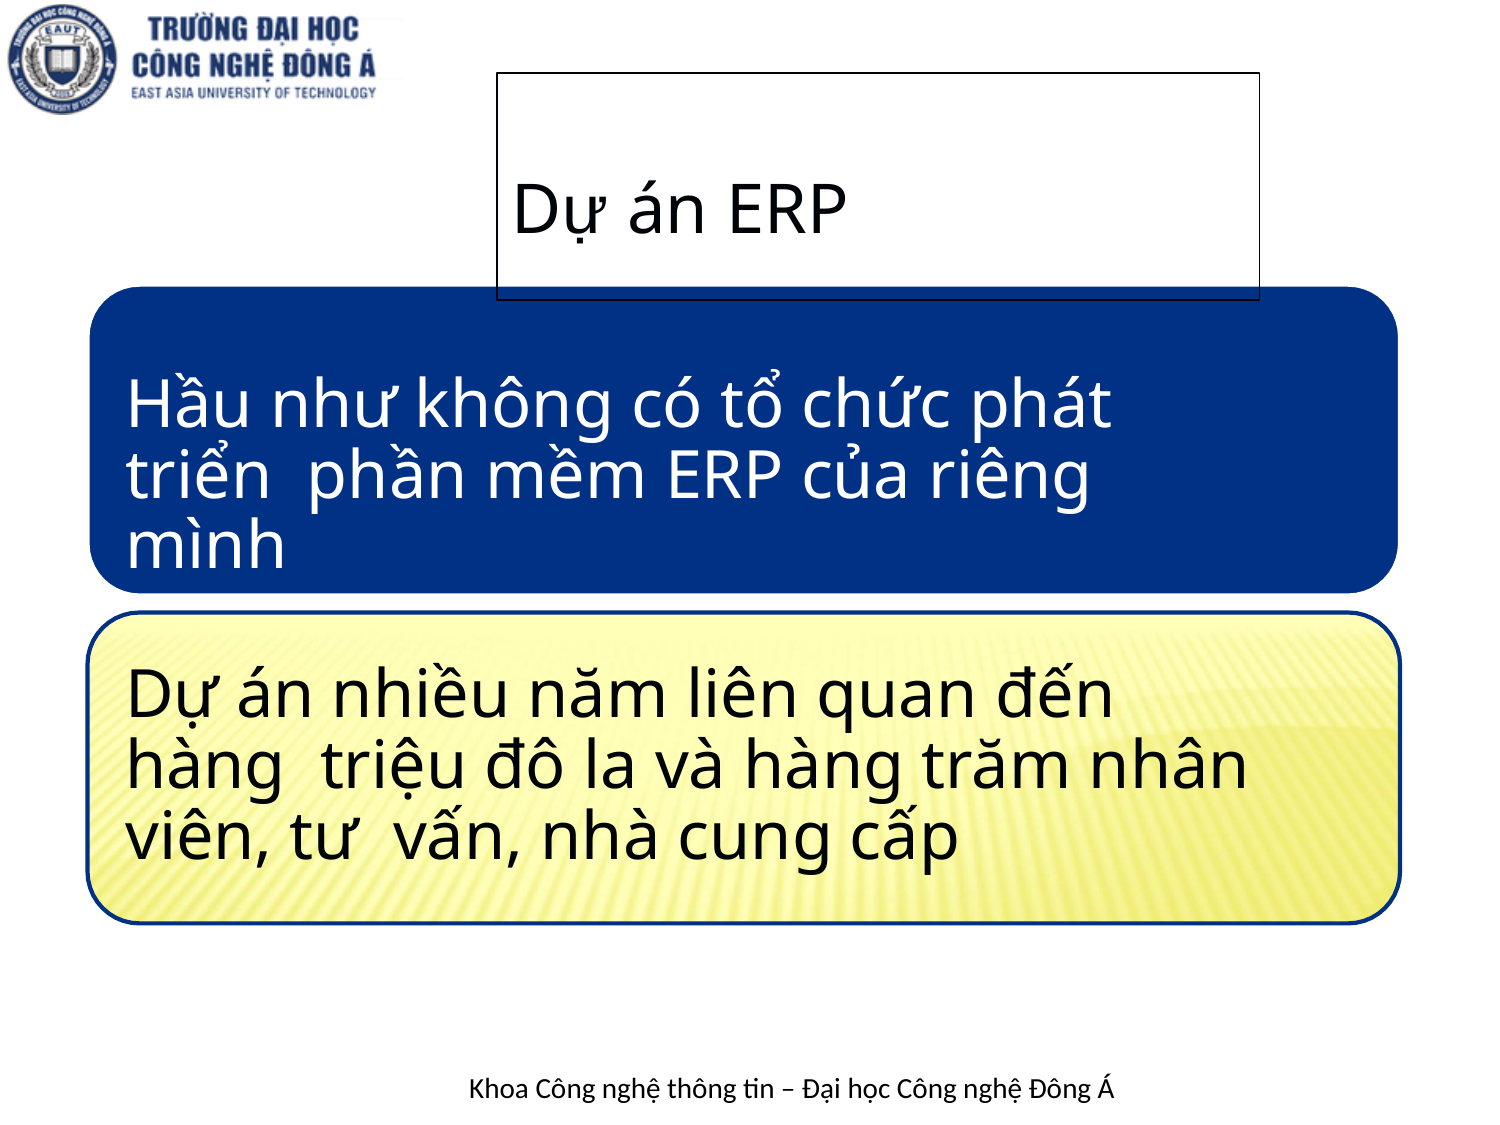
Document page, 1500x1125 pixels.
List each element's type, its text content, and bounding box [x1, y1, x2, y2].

title Dự án ERP [496, 72, 1260, 282]
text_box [85, 610, 1403, 926]
picture [0, 4, 403, 115]
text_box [85, 282, 1403, 598]
footer [496, 1042, 1004, 1125]
